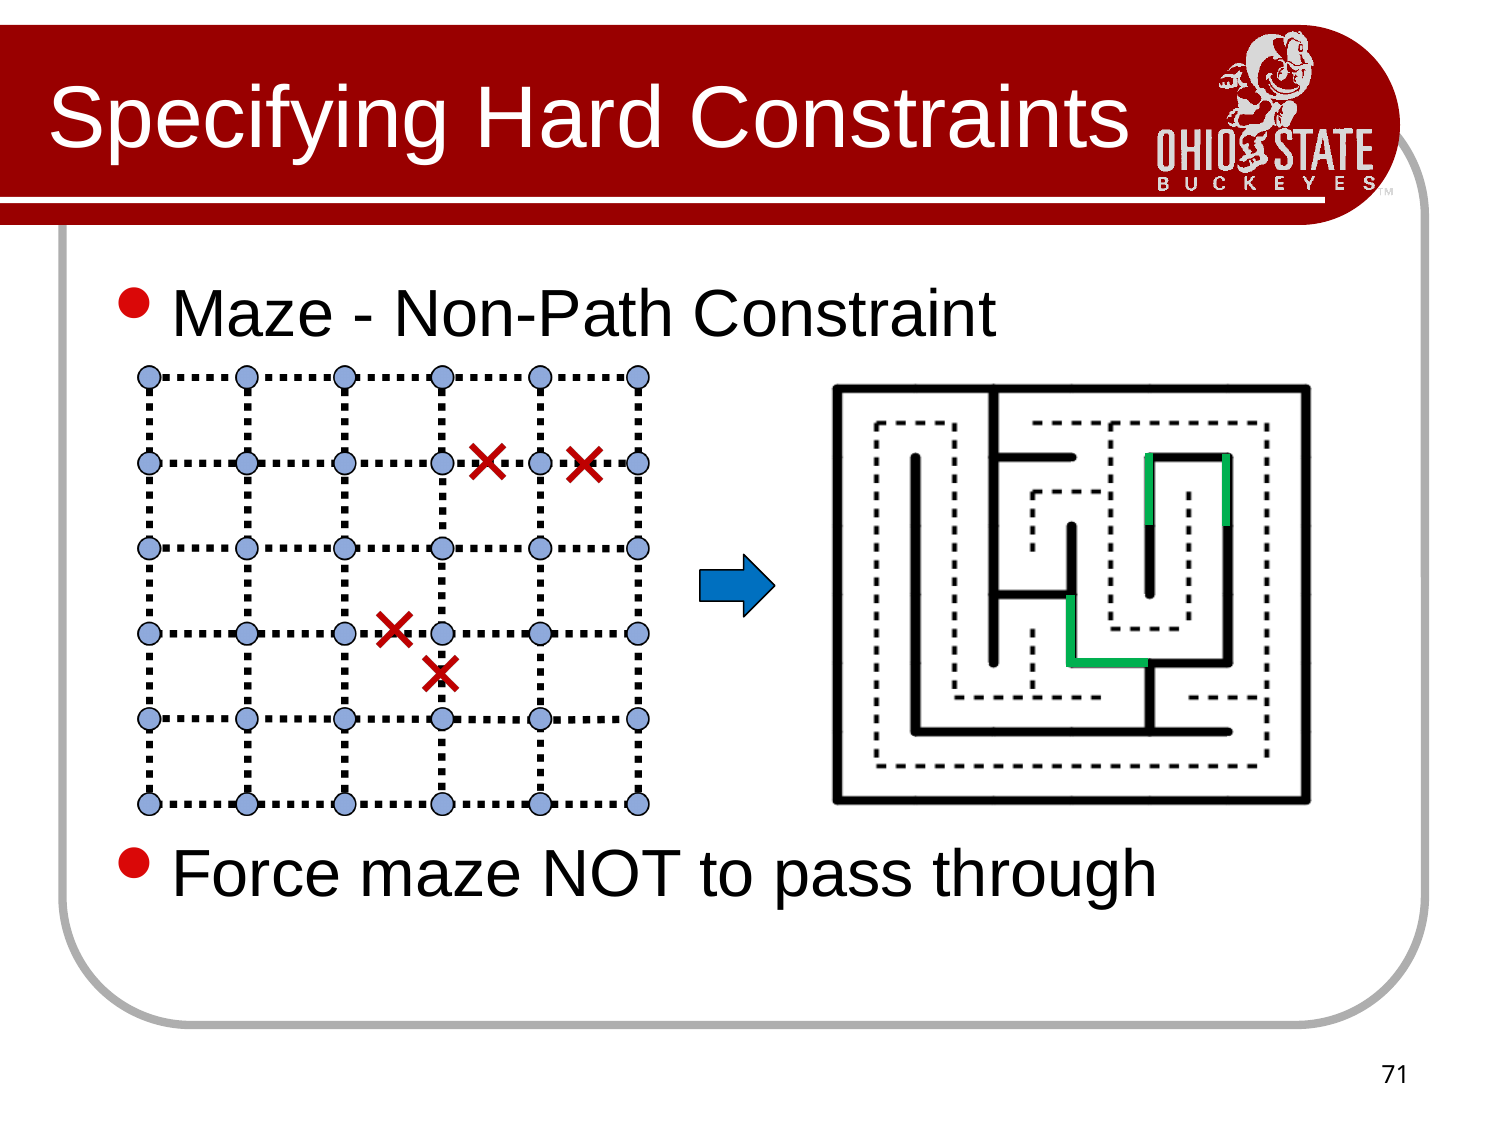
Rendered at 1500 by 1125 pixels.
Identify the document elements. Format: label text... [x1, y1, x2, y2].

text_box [699, 371, 1321, 817]
list Maze - Non-Path Constraint Force maze NOT to pass through [99, 262, 1363, 988]
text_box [369, 436, 610, 699]
title Specifying Hard Constraints [31, 37, 1201, 188]
slide_number 71 [1074, 1024, 1426, 1101]
picture [136, 365, 653, 816]
